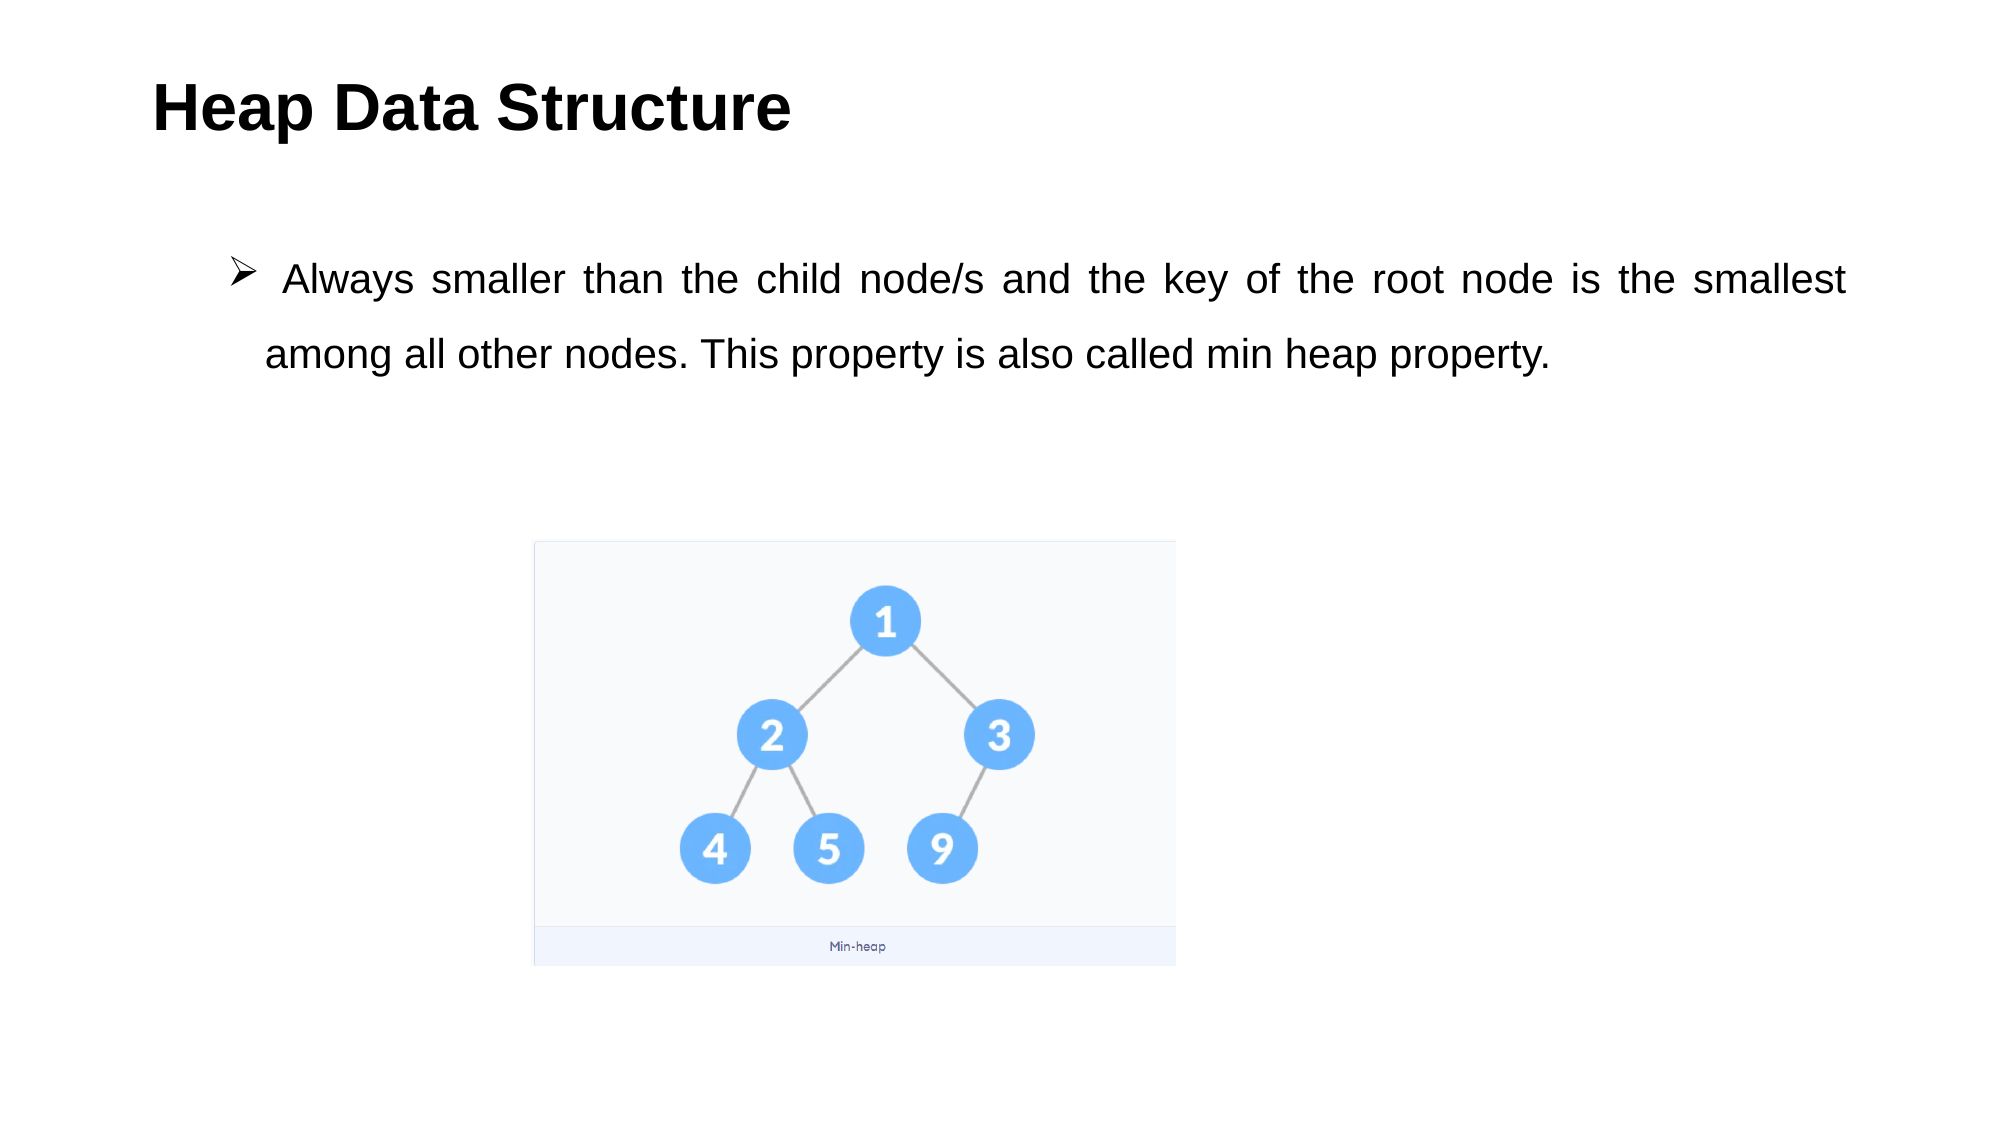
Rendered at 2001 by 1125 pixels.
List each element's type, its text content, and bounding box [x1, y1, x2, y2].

title Heap Data Structure [137, 59, 1863, 158]
picture [531, 539, 1176, 966]
list Always smaller than the child node/s and the key of the root node is the smallest among all other nodes. This property is also called min heap property. [137, 158, 1863, 1095]
